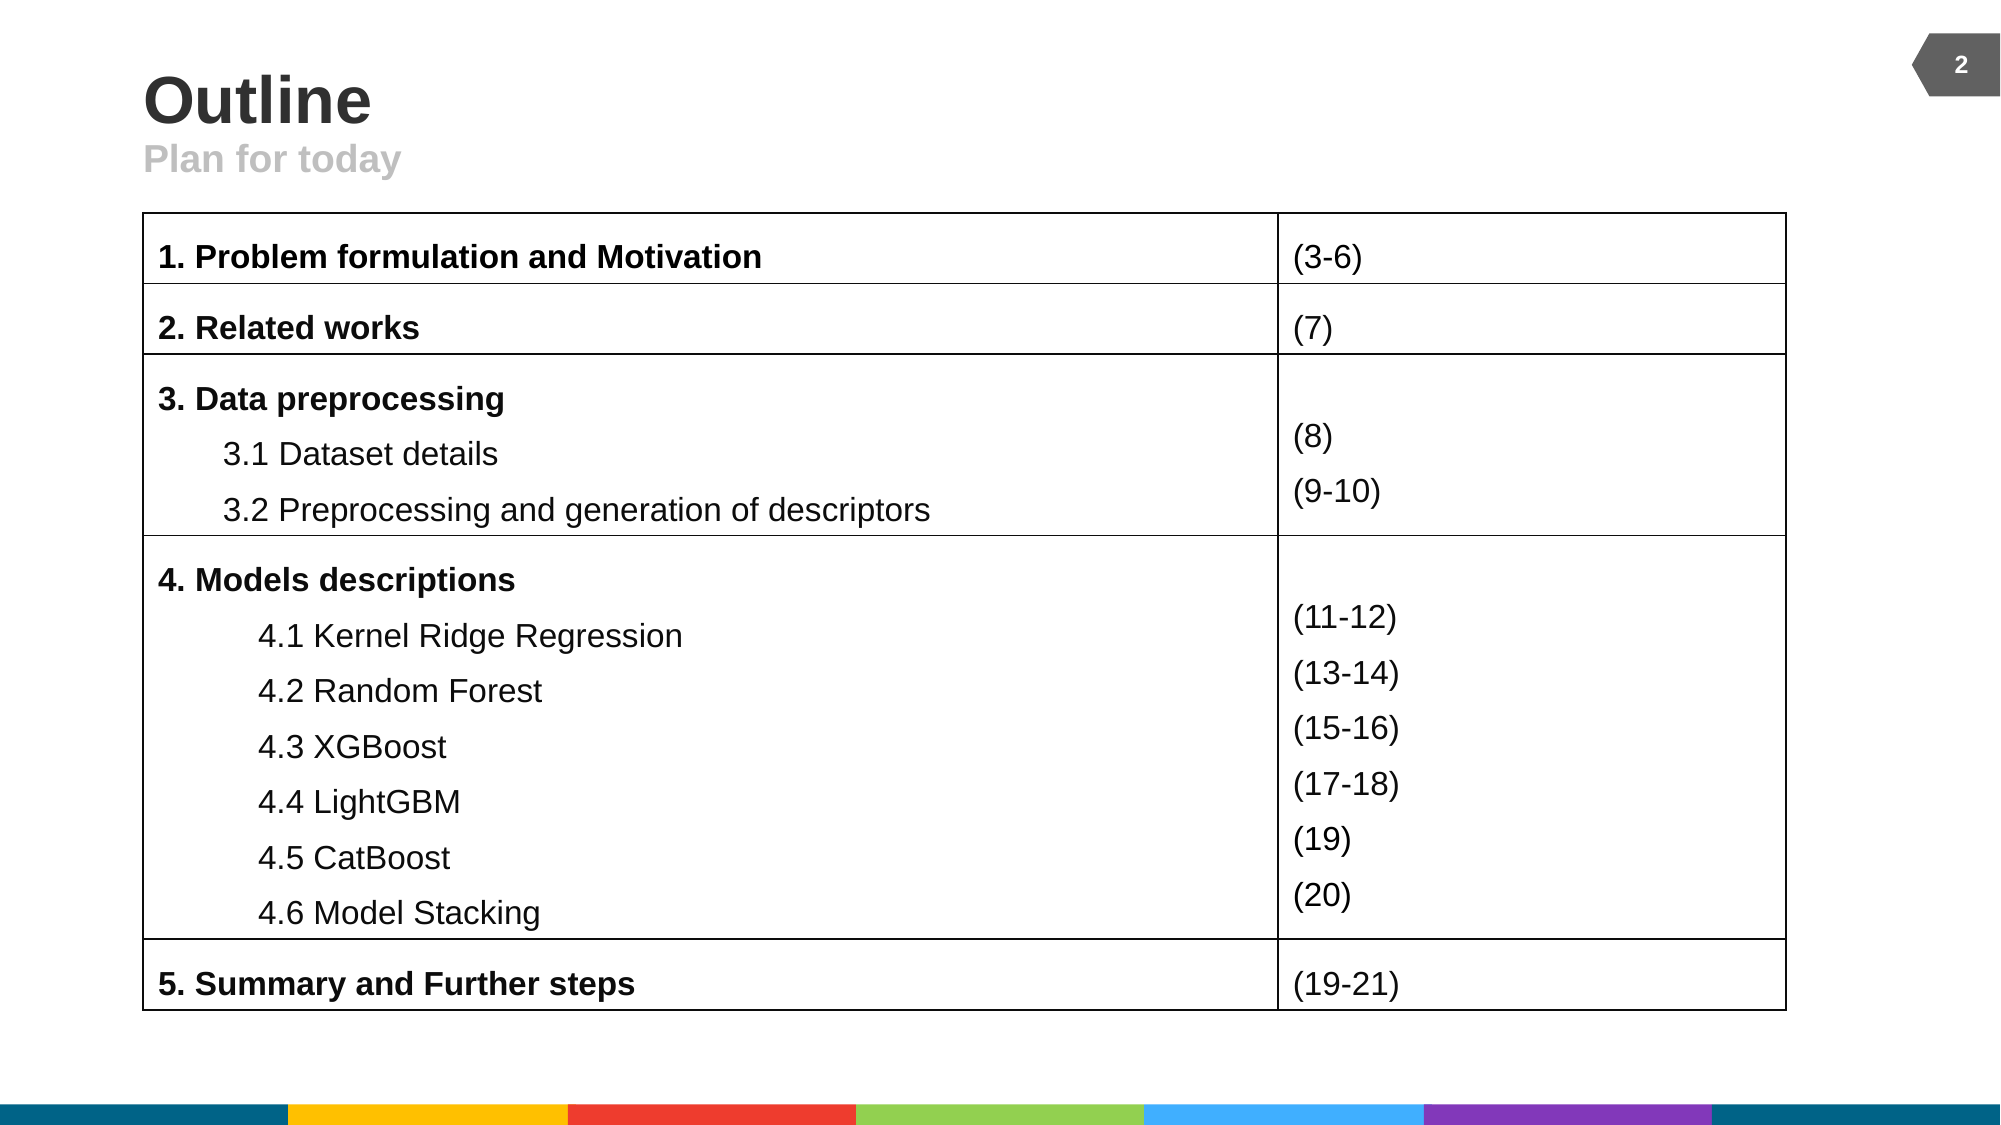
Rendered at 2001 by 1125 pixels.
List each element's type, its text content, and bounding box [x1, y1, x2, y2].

table_cell 4. Models descriptions 4.1 Kernel Ridge Regression 4.2 Random Forest 4.3 XGBoost 4.4 LightGBM 4.5 CatBoost 4.6 Model Stacking [144, 536, 1277, 938]
table_cell (19-21) [1279, 940, 1785, 1009]
slide_number 2 [1919, 33, 2000, 94]
table_cell 2. Related works [144, 284, 1277, 353]
table_cell (7) [1279, 284, 1785, 353]
table_header (3-6) [1279, 214, 1785, 283]
table_cell (8) (9-10) [1279, 355, 1785, 535]
table_cell 3. Data preprocessing 3.1 Dataset details 3.2 Preprocessing and generation of descriptors [144, 355, 1277, 535]
table_header 1. Problem formulation and Motivation [144, 214, 1277, 283]
title Outline [143, 58, 1377, 136]
table_cell 5. Summary and Further steps [144, 940, 1277, 1009]
list Plan for today [143, 135, 1044, 180]
table_cell (11-12) (13-14) (15-16) (17-18) (19) (20) [1279, 536, 1785, 938]
